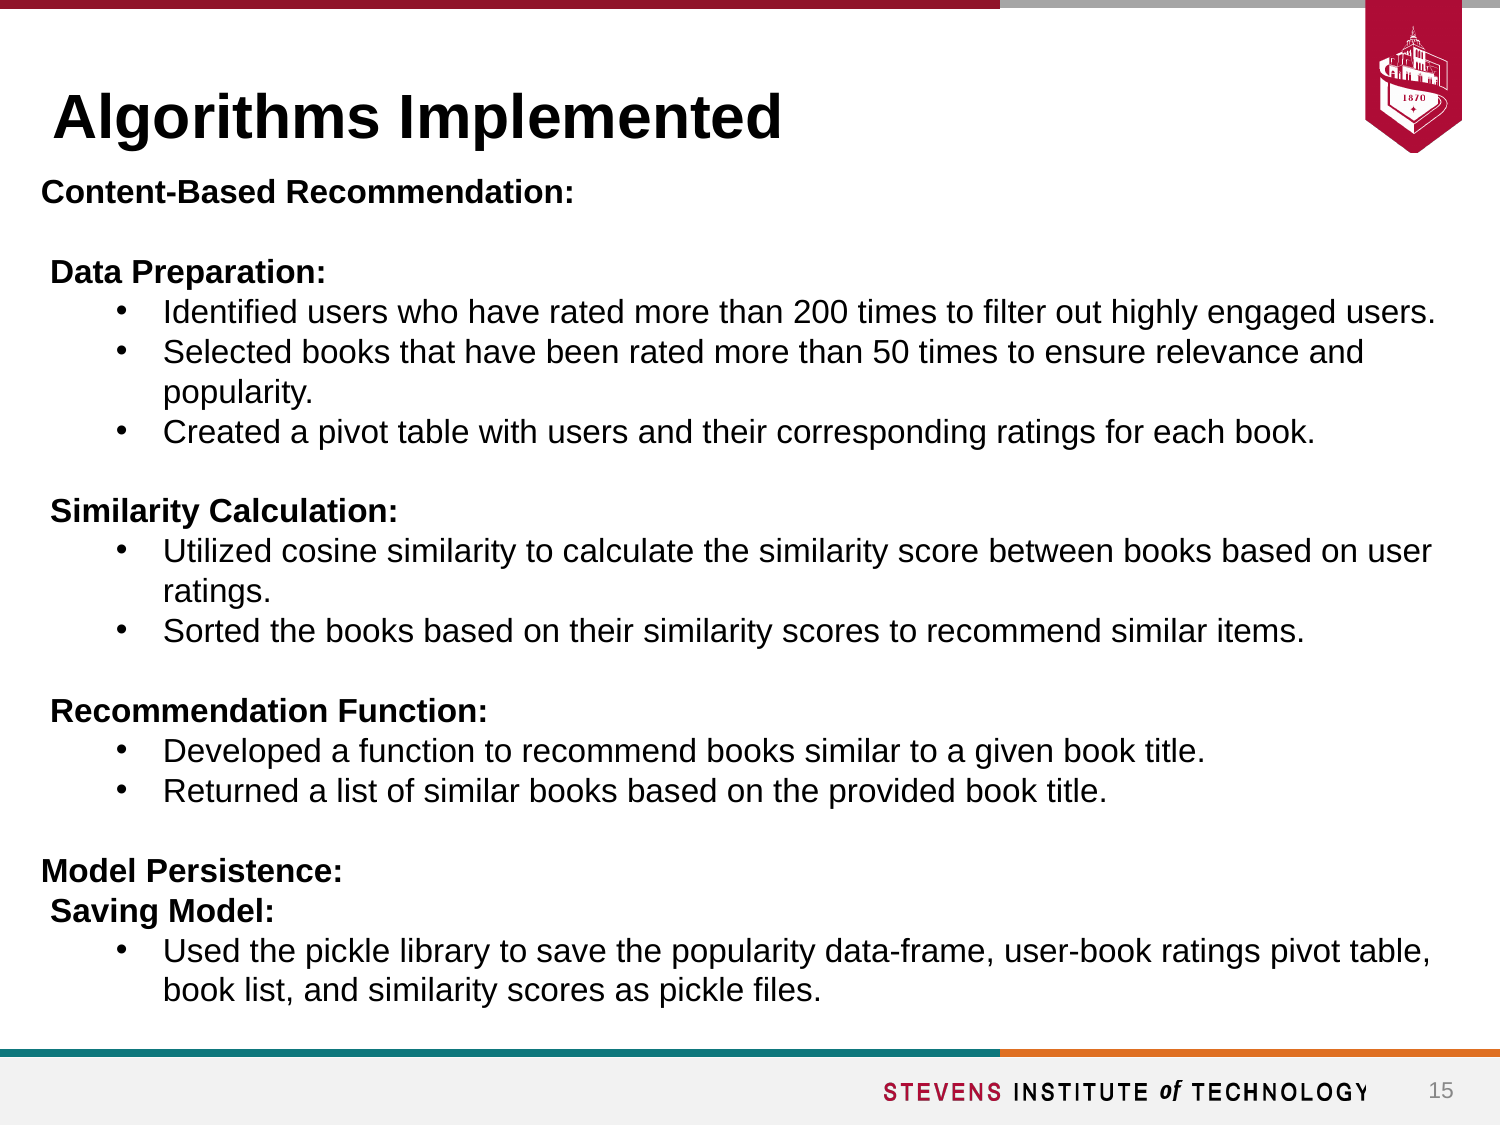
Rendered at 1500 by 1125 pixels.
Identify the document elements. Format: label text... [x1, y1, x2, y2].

picture [1365, 0, 1462, 153]
text_box Content-Based Recommendation: Data Preparation: Identified users who have rated more than 200 times to filter out highly engaged users. Selected books that have been rated more than 50 times to ensure relevance and popularity. Created a pivot table with users and their corresponding ratings for each book. Similarity Calculation: Utilized cosine similarity to calculate the similarity score between books based on user ratings. Sorted the books based on their similarity scores to recommend similar items. Recommendation Function: Developed a function to recommend books similar to a given book title. Returned a list of similar books based on the provided book title. Model Persistence: Saving Model: Used the pickle library to save the popularity data-frame, user-book ratings pivot table, book list, and similarity scores as pickle files. [26, 162, 1474, 1066]
slide_number 15 [1401, 1059, 1481, 1120]
title Algorithms Implemented [37, 68, 1236, 157]
picture [884, 1080, 1366, 1101]
